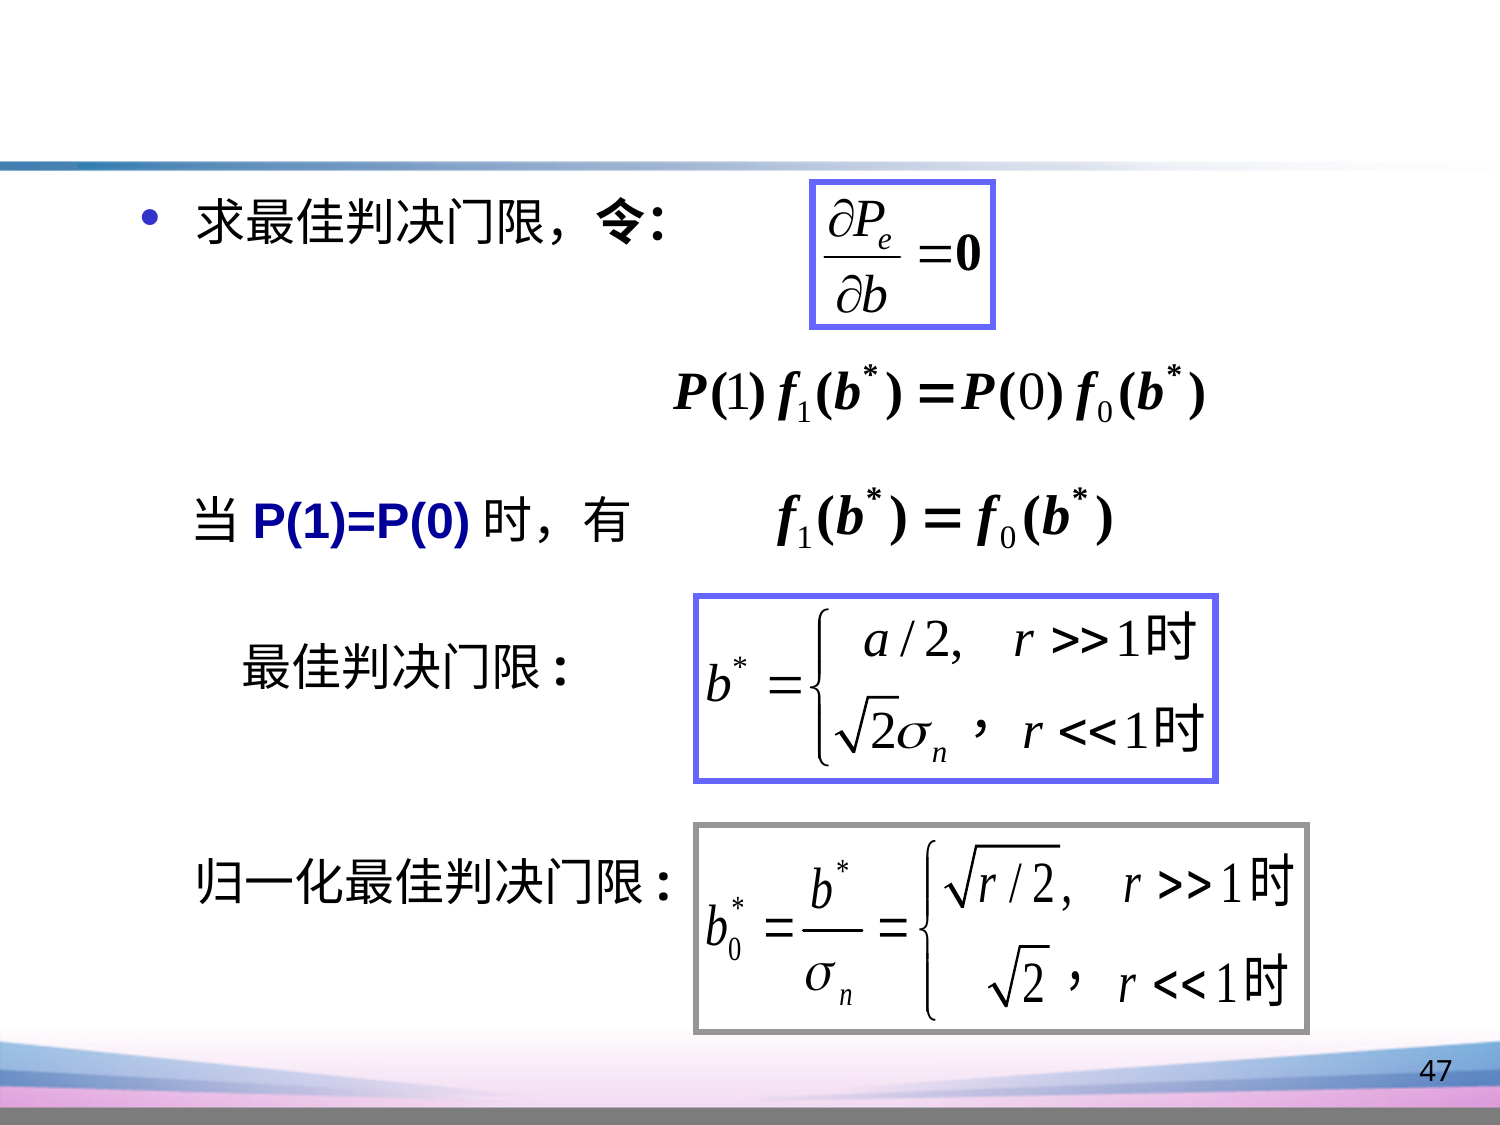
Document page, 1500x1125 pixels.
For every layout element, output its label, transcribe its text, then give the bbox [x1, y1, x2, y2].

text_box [698, 828, 1305, 1030]
picture [0, 0, 1500, 1125]
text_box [815, 185, 991, 325]
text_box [698, 598, 1213, 778]
slide_number 47 [1154, 1023, 1468, 1100]
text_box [662, 350, 1217, 437]
text_box 归一化最佳判决门限: [122, 842, 684, 932]
text_box 最佳判决门限: [226, 628, 678, 717]
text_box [756, 473, 1123, 563]
list 求最佳判决门限，令： [124, 183, 729, 272]
text_box 当P(1)=P(0)时，有 [152, 481, 648, 556]
